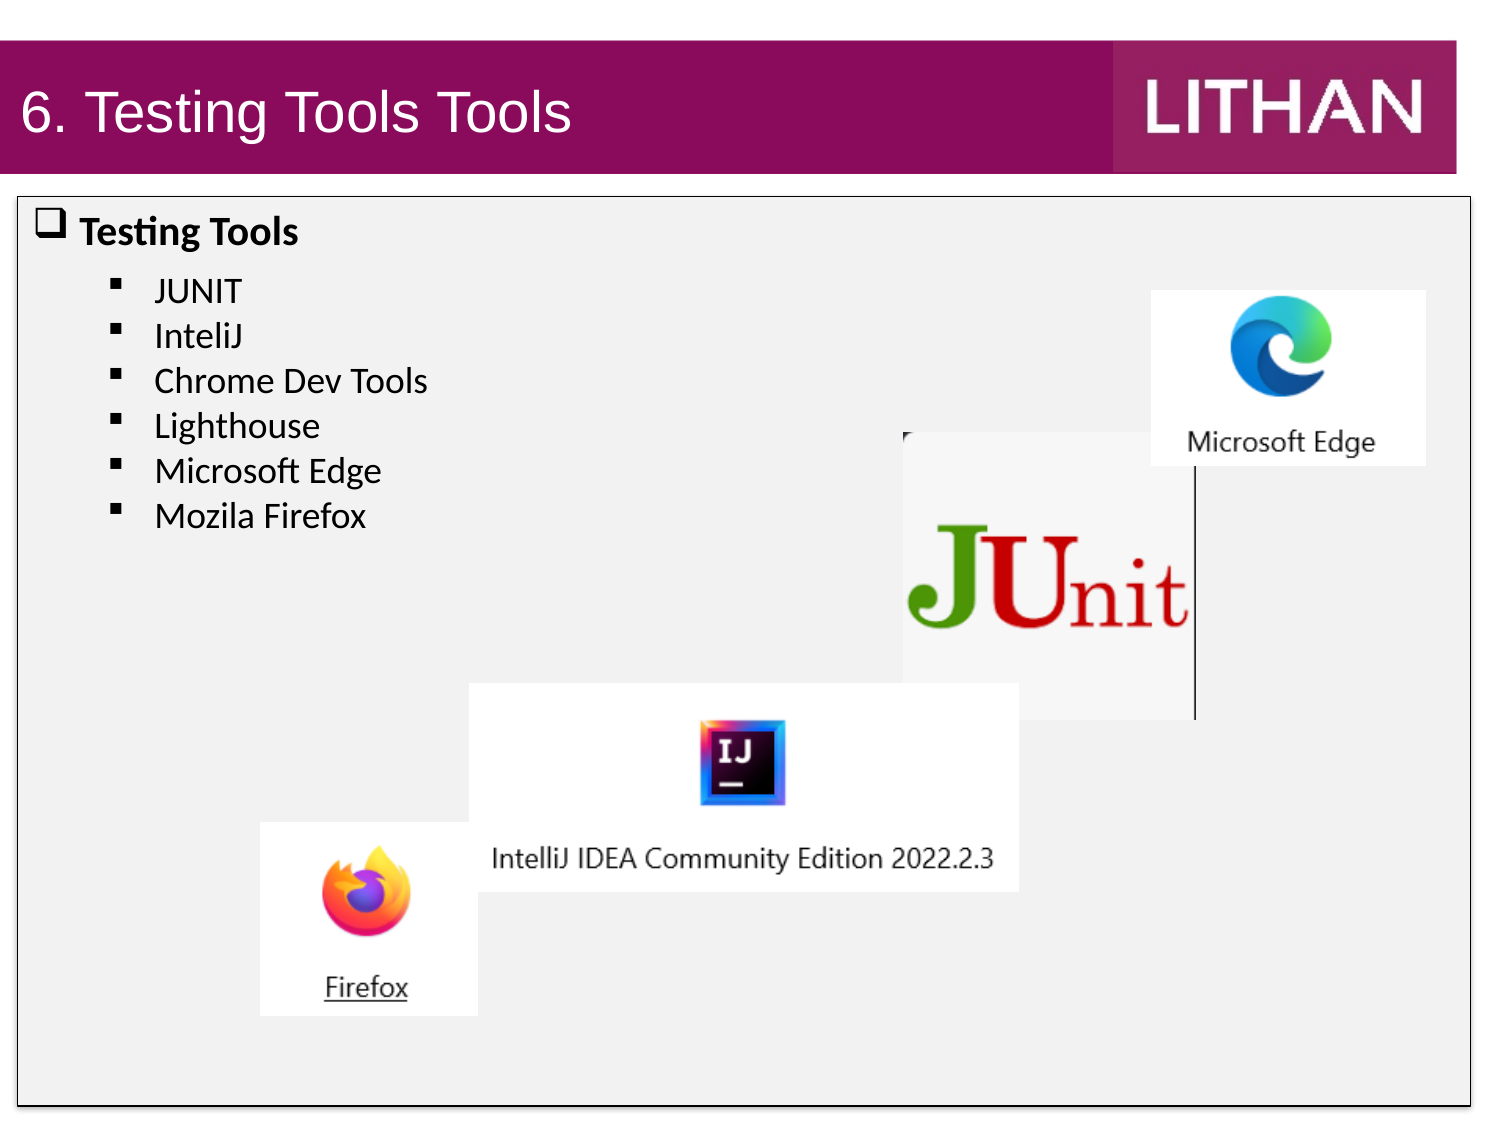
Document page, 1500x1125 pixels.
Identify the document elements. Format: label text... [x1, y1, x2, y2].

picture [260, 290, 1426, 1017]
text_box 6. Testing Tools Tools [5, 66, 1104, 152]
picture [0, 37, 1460, 178]
text_box Testing Tools JUNIT InteliJ Chrome Dev Tools Lighthouse Microsoft Edge Mozila Firefox [17, 196, 1471, 1107]
